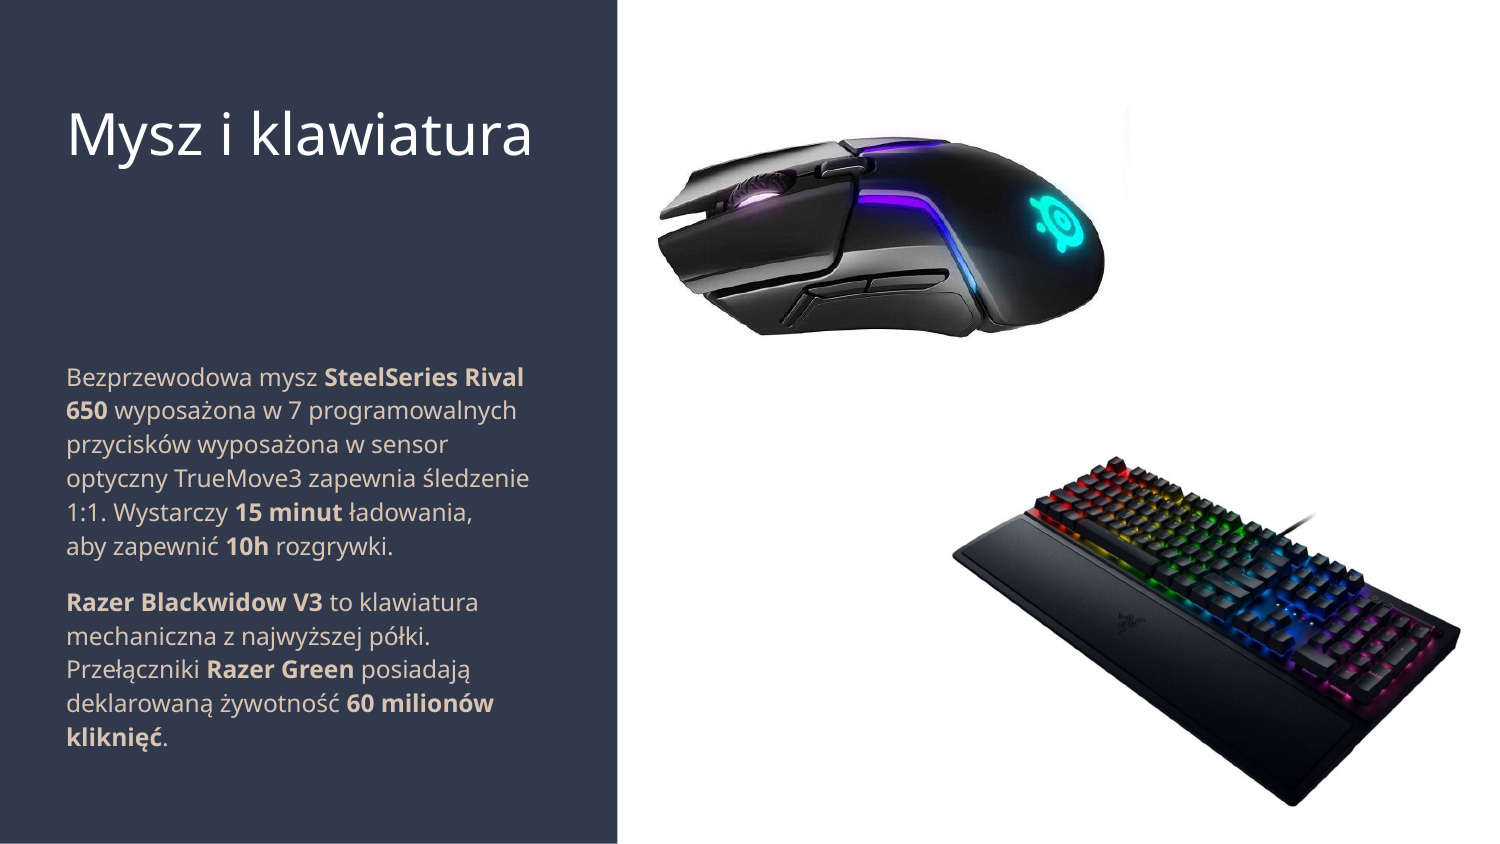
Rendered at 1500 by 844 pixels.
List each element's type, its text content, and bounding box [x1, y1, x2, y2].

picture [630, 11, 1477, 813]
title Mysz i klawiatura [51, 82, 565, 342]
list Bezprzewodowa mysz SteelSeries Rival 650 wyposażona w 7 programowalnych przycisków wyposażona w sensor optyczny TrueMove3 zapewnia śledzenie 1:1. Wystarczy 15 minut ładowania, aby zapewnić 10h rozgrywki. Razer Blackwidow V3 to klawiatura mechaniczna z najwyższej półki. Przełączniki Razer Green posiadają deklarowaną żywotność 60 milionów kliknięć. [51, 342, 565, 771]
